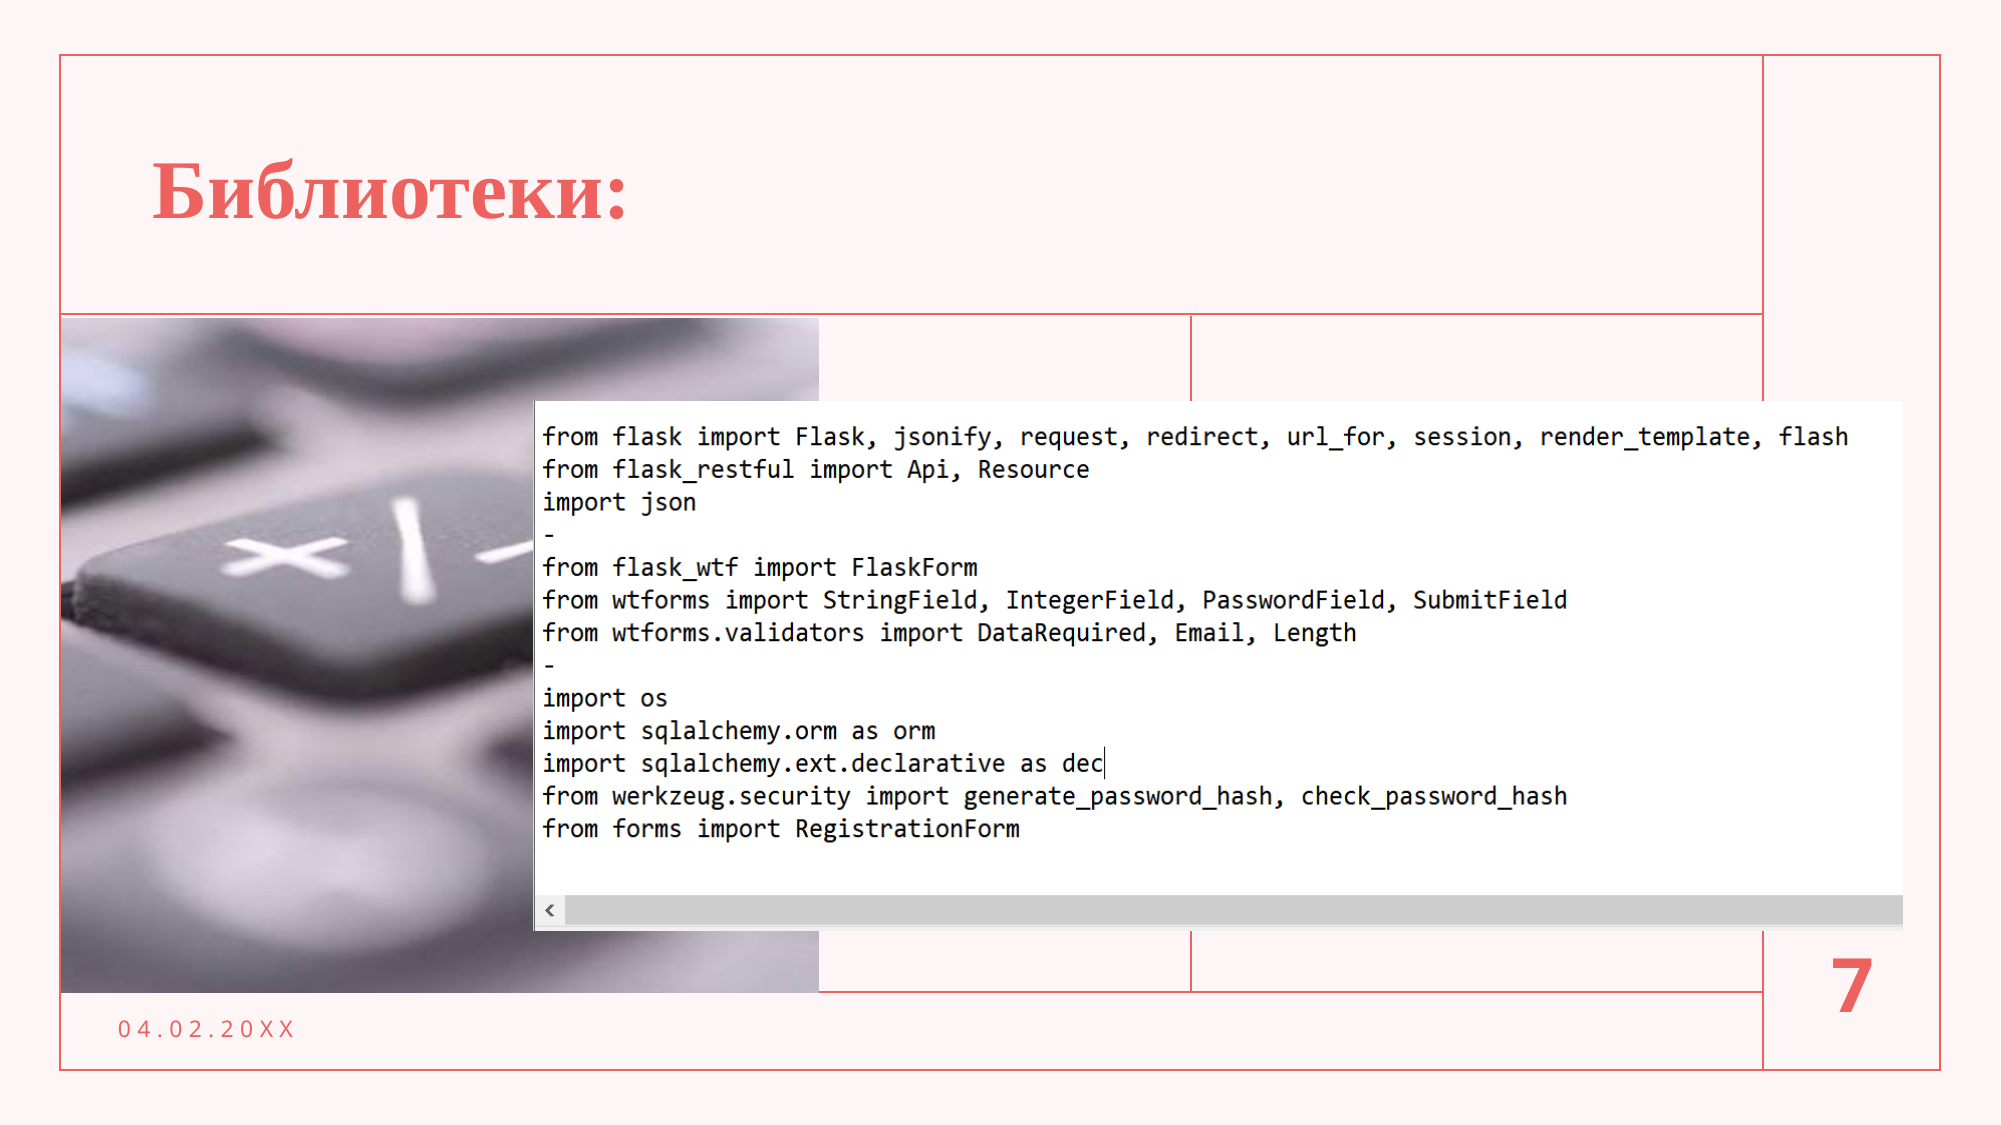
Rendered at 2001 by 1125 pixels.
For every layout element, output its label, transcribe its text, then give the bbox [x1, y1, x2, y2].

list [533, 401, 1903, 931]
slide_number 7 [1775, 930, 1932, 1055]
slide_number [103, 1007, 621, 1055]
title Библиотеки: [137, 89, 1701, 294]
picture [61, 318, 819, 993]
